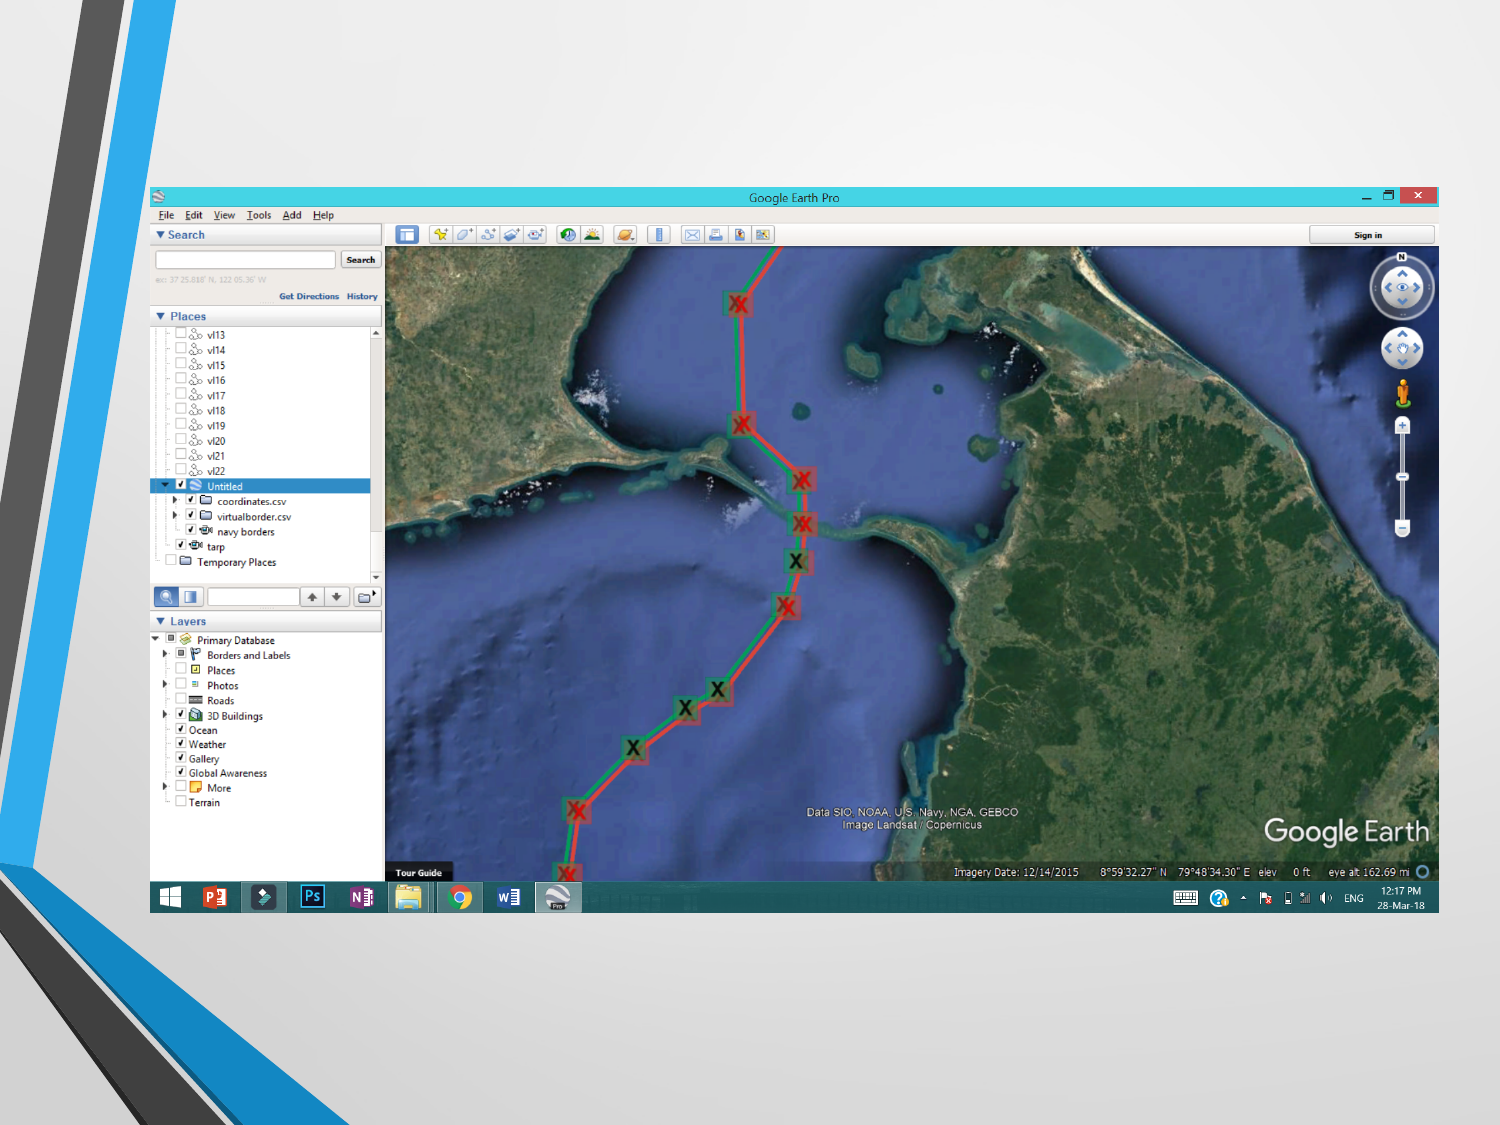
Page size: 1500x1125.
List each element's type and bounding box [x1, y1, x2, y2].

list [149, 187, 1440, 913]
